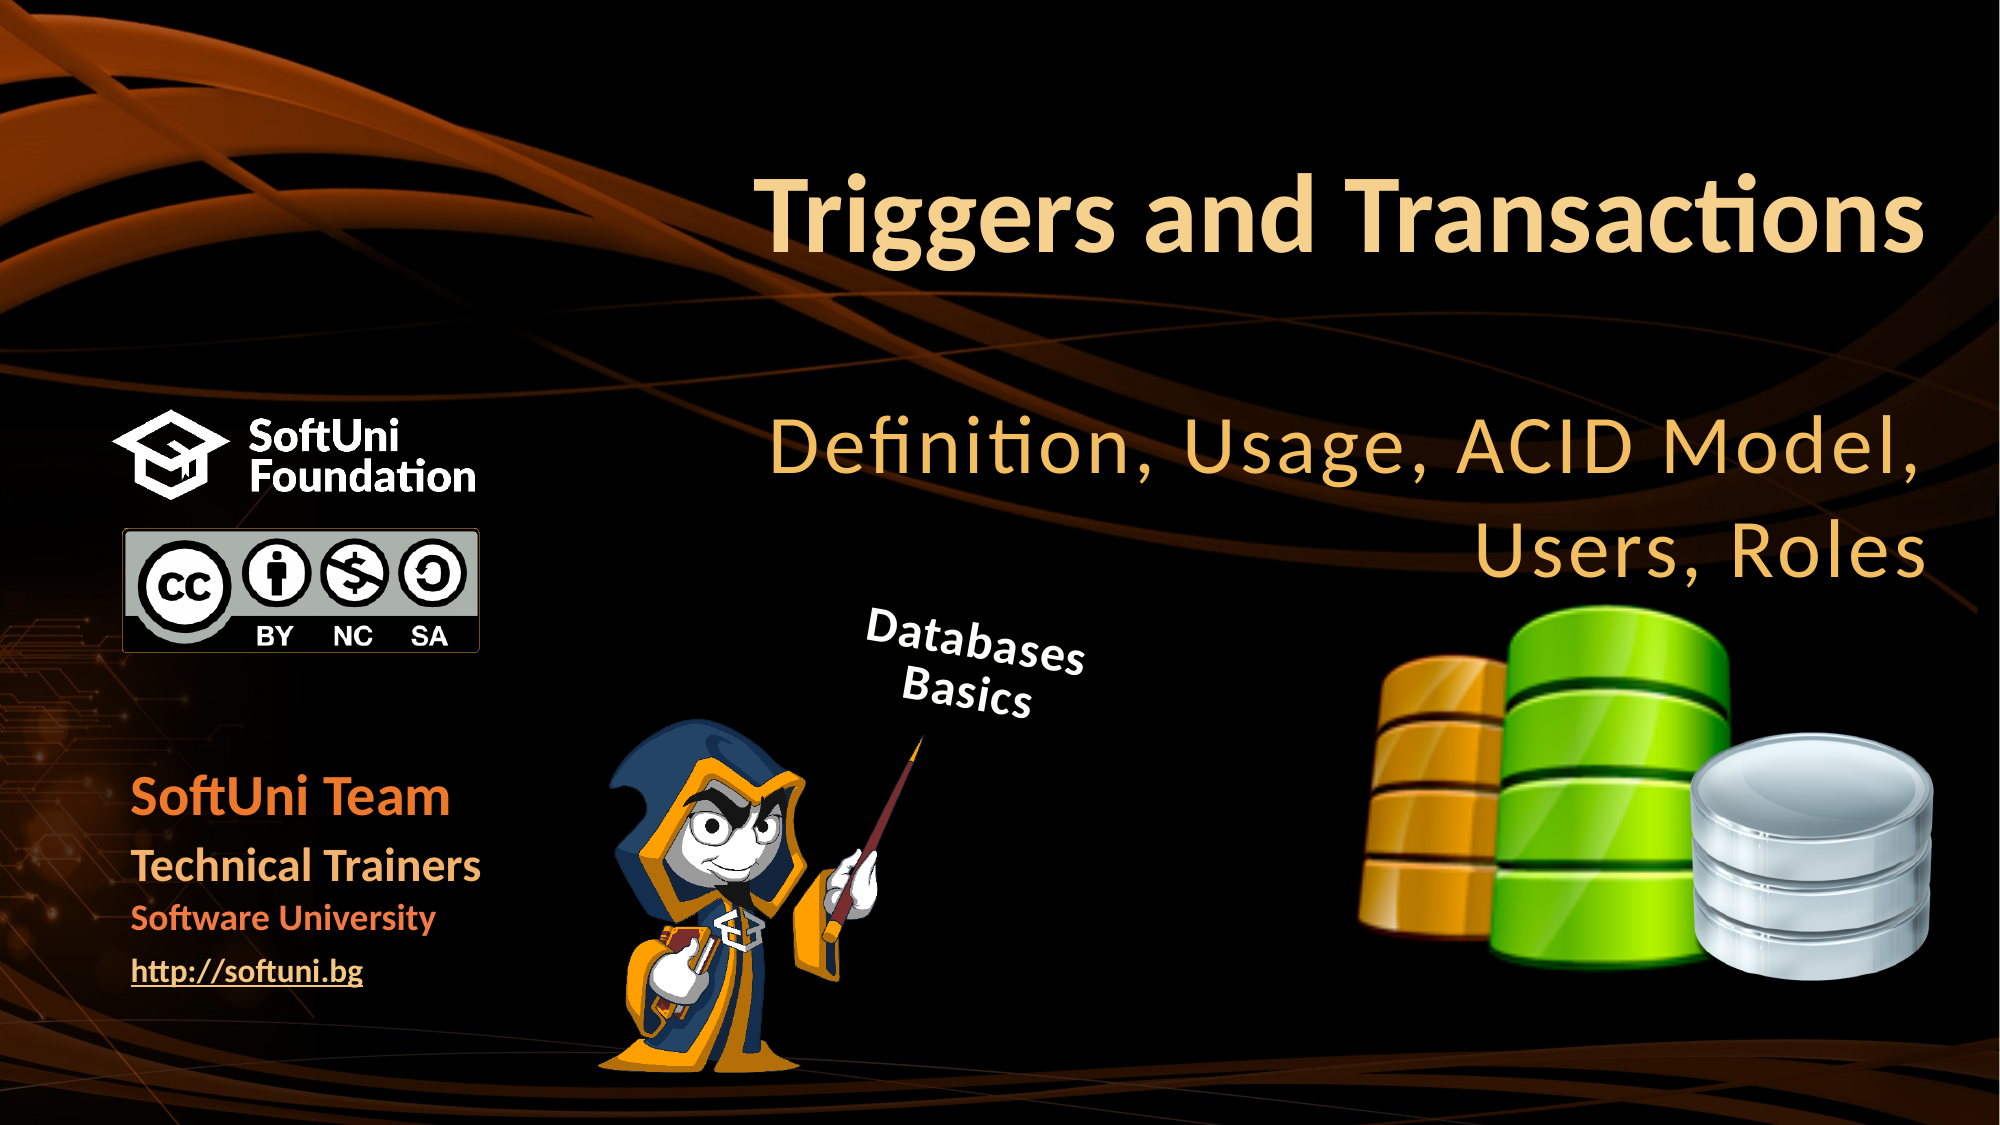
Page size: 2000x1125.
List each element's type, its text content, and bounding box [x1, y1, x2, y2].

picture [0, 0, 2000, 1125]
list Technical Trainers [124, 824, 565, 884]
title Triggers and Transactions [716, 51, 1928, 380]
list SoftUni Team [124, 747, 565, 824]
list http://softuni.bg [124, 940, 565, 996]
text_box Databases Basics [841, 589, 1107, 747]
list Software University [124, 884, 565, 940]
subtitle Definition, Usage, ACID Model, Users, Roles [716, 384, 1928, 673]
